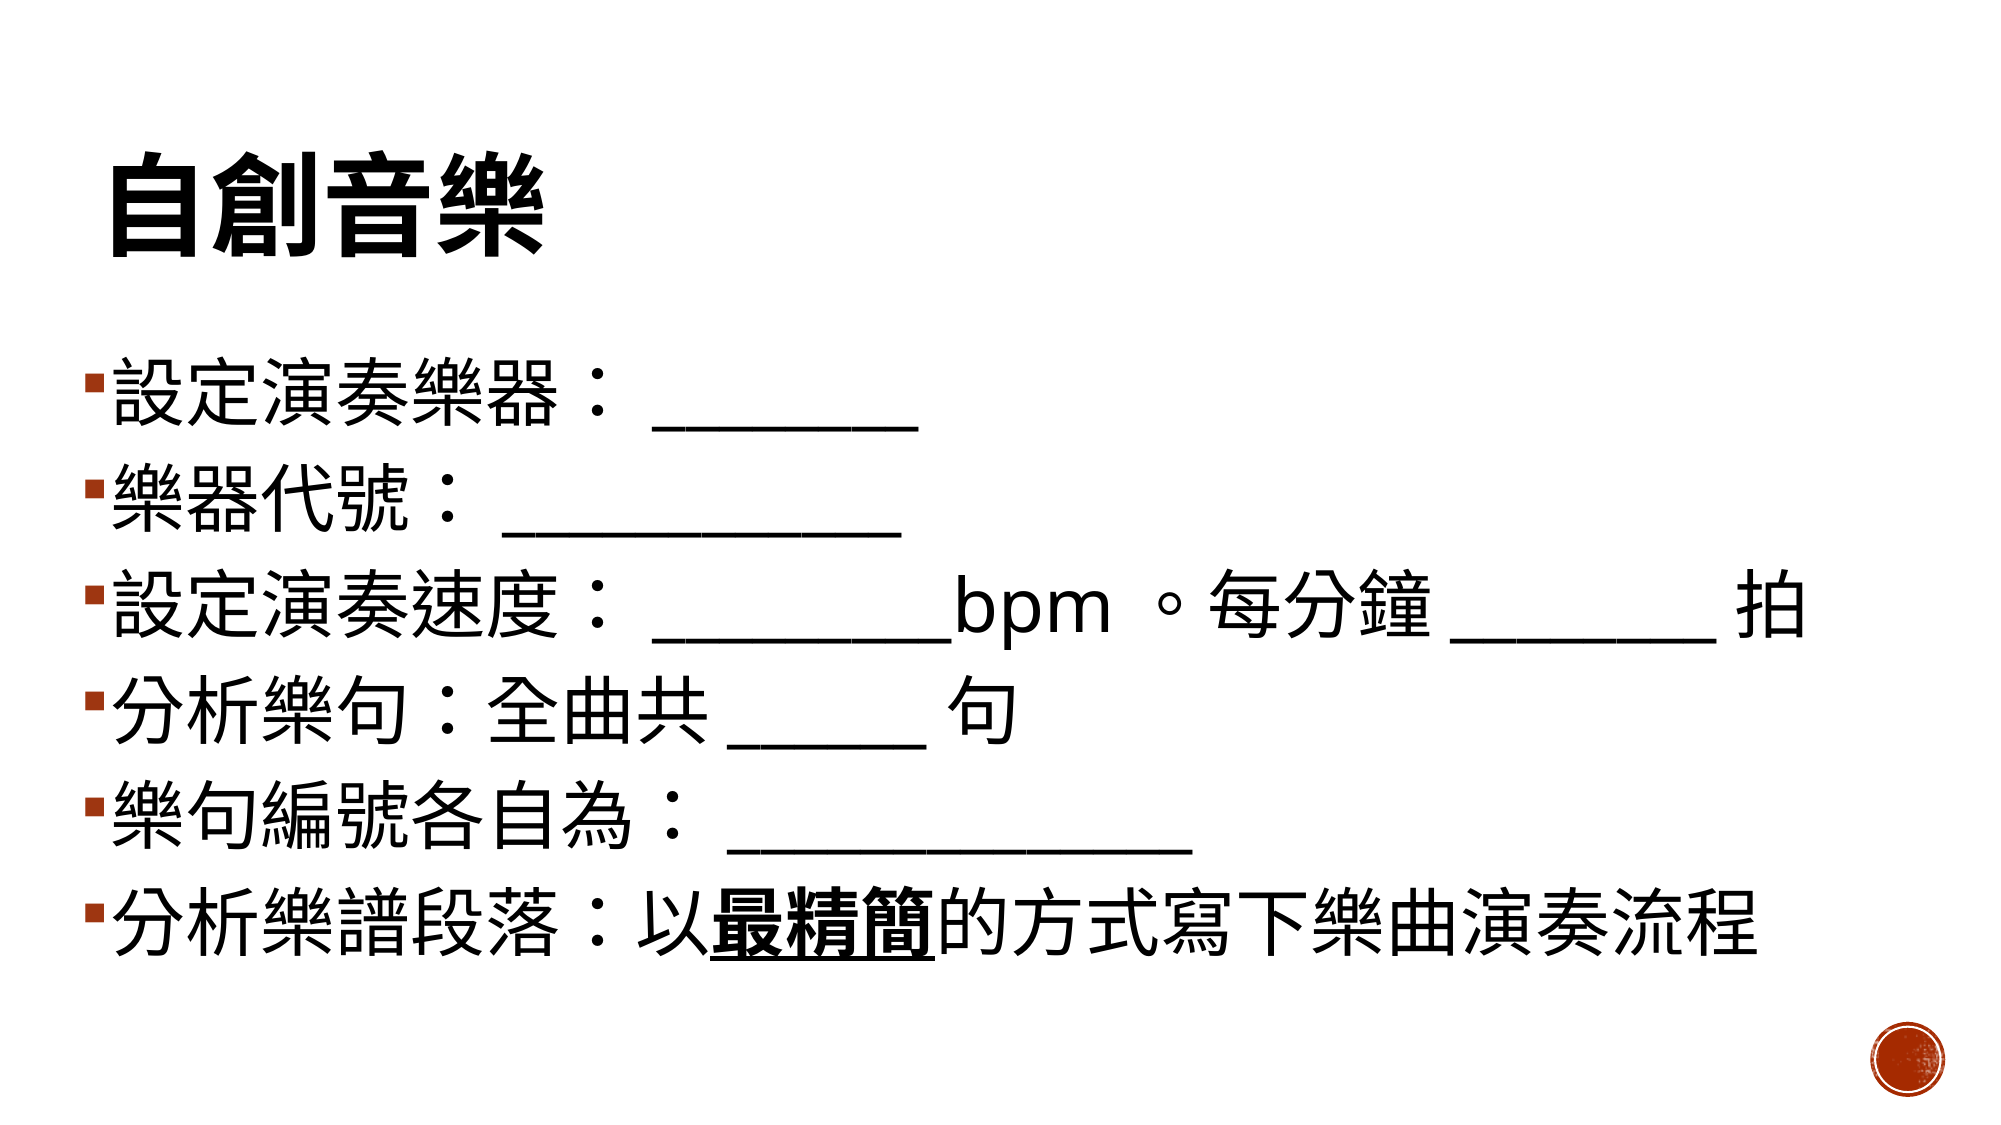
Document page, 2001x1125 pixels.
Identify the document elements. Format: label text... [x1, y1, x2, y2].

list 設定演奏樂器：________ 樂器代號：____________ 設定演奏速度：_________bpm。每分鐘________拍 分析樂句：全曲共______句 樂句編號各自為：______________ 分析樂譜段落：以最精簡的方式寫下樂曲演奏流程 [65, 348, 1928, 1013]
title 自創音樂 [82, 79, 1826, 344]
